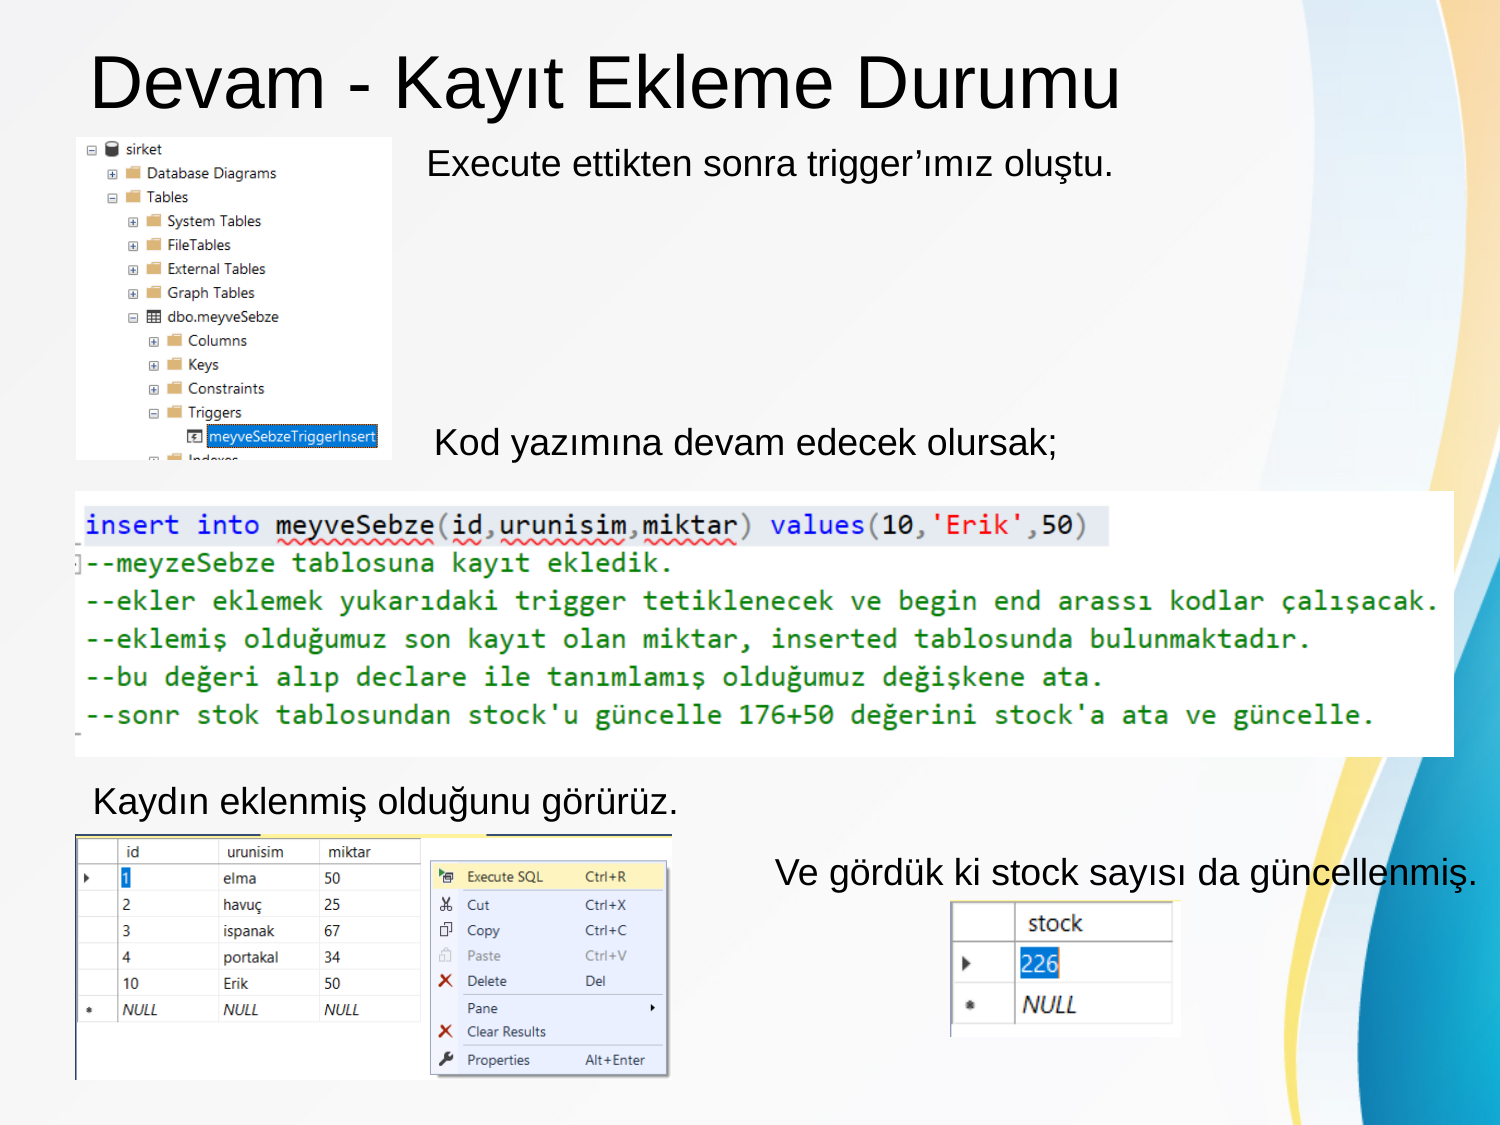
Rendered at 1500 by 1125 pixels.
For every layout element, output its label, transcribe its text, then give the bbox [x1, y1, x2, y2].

text_box Ve gördük ki stock sayısı da güncellenmiş. [760, 840, 1494, 900]
text_box Kod yazımına devam edecek olursak; [419, 410, 1074, 471]
picture [0, 0, 1500, 1125]
text_box Kaydın eklenmiş olduğunu görürüz. [77, 769, 694, 830]
text_box Execute ettikten sonra trigger’ımız oluştu. [411, 131, 1130, 192]
title Devam - Kayıt Ekleme Durumu [74, 30, 1426, 127]
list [76, 137, 392, 460]
